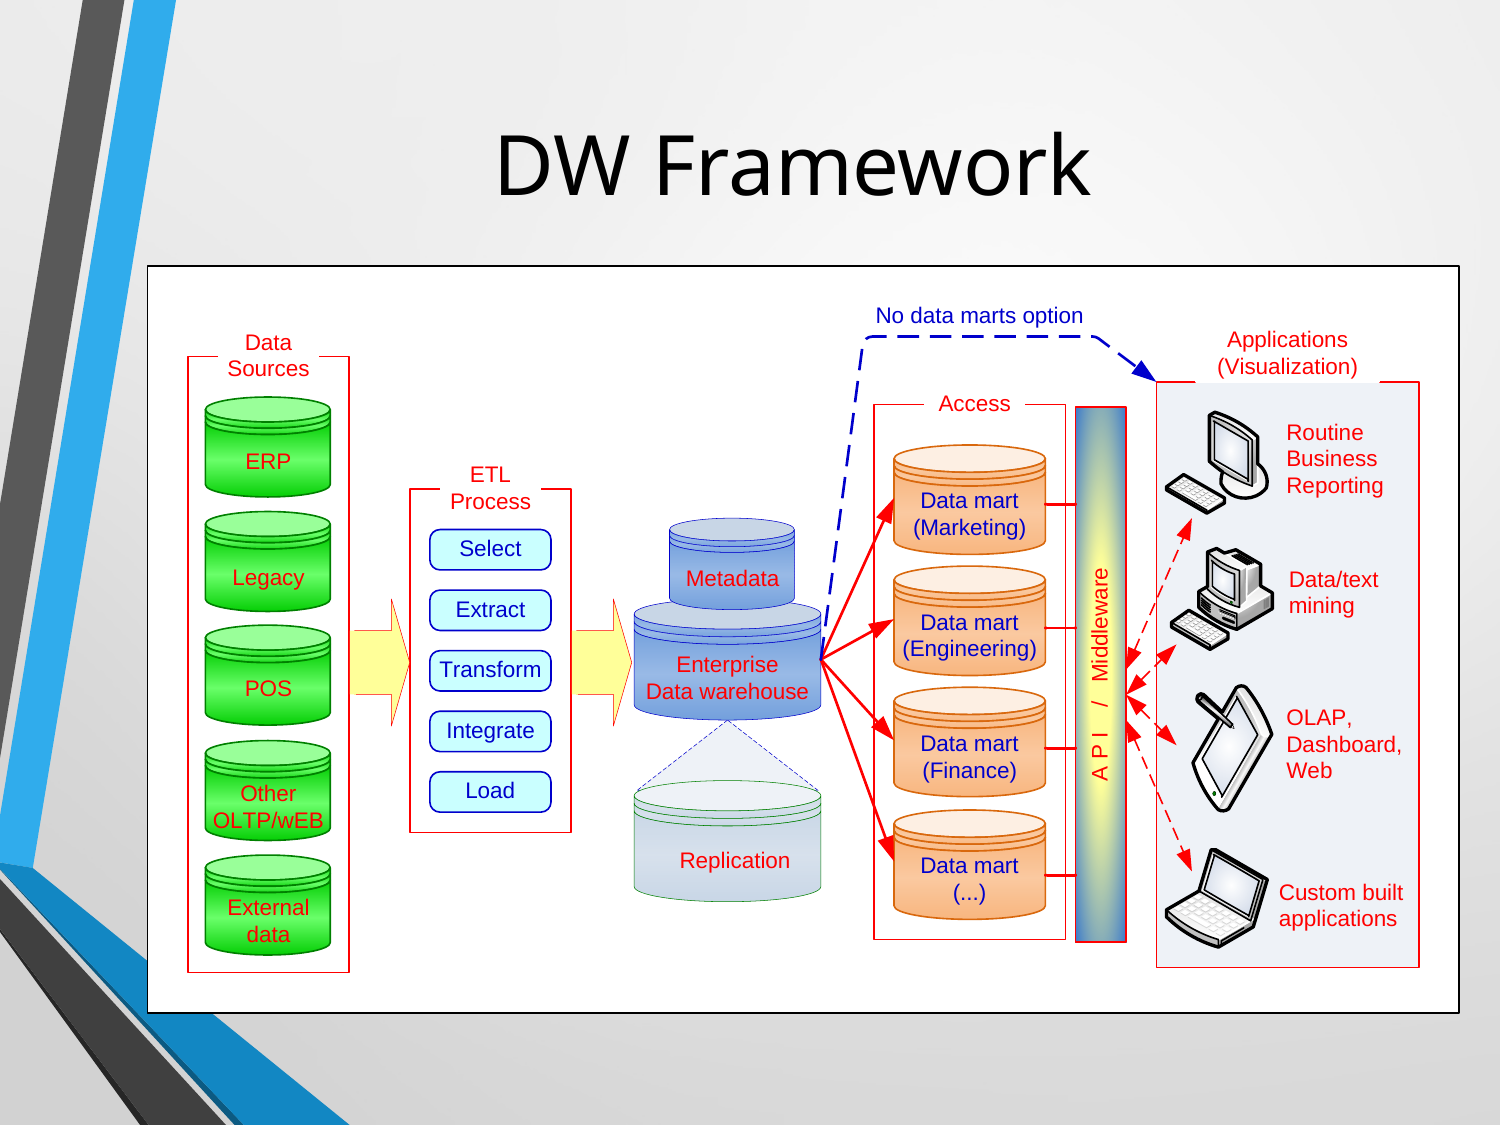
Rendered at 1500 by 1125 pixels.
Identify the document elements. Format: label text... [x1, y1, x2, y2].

title DW Framework [161, 75, 1425, 250]
picture [143, 262, 1463, 1017]
